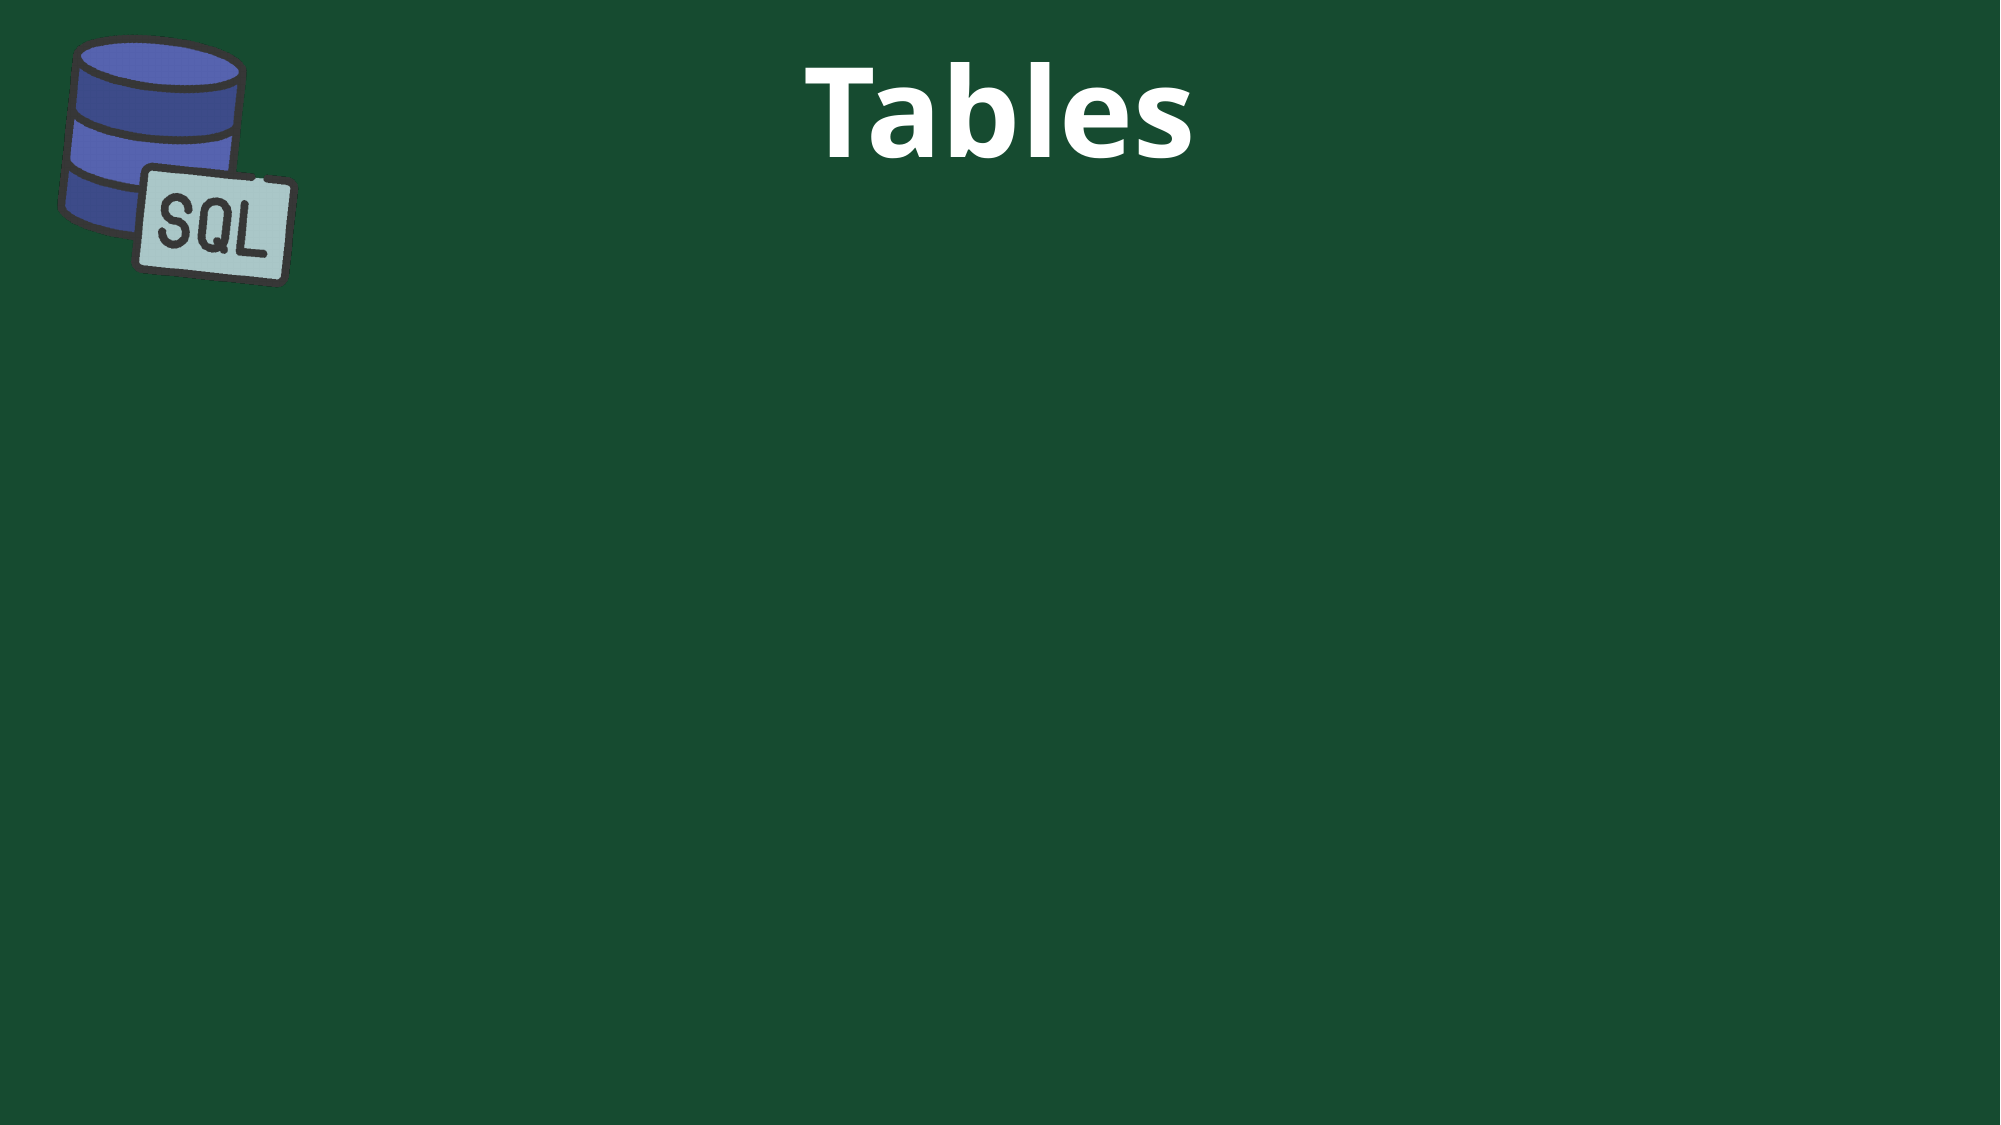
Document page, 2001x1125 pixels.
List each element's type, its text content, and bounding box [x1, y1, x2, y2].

text_box Tables [484, 24, 1516, 190]
picture [51, 27, 312, 288]
